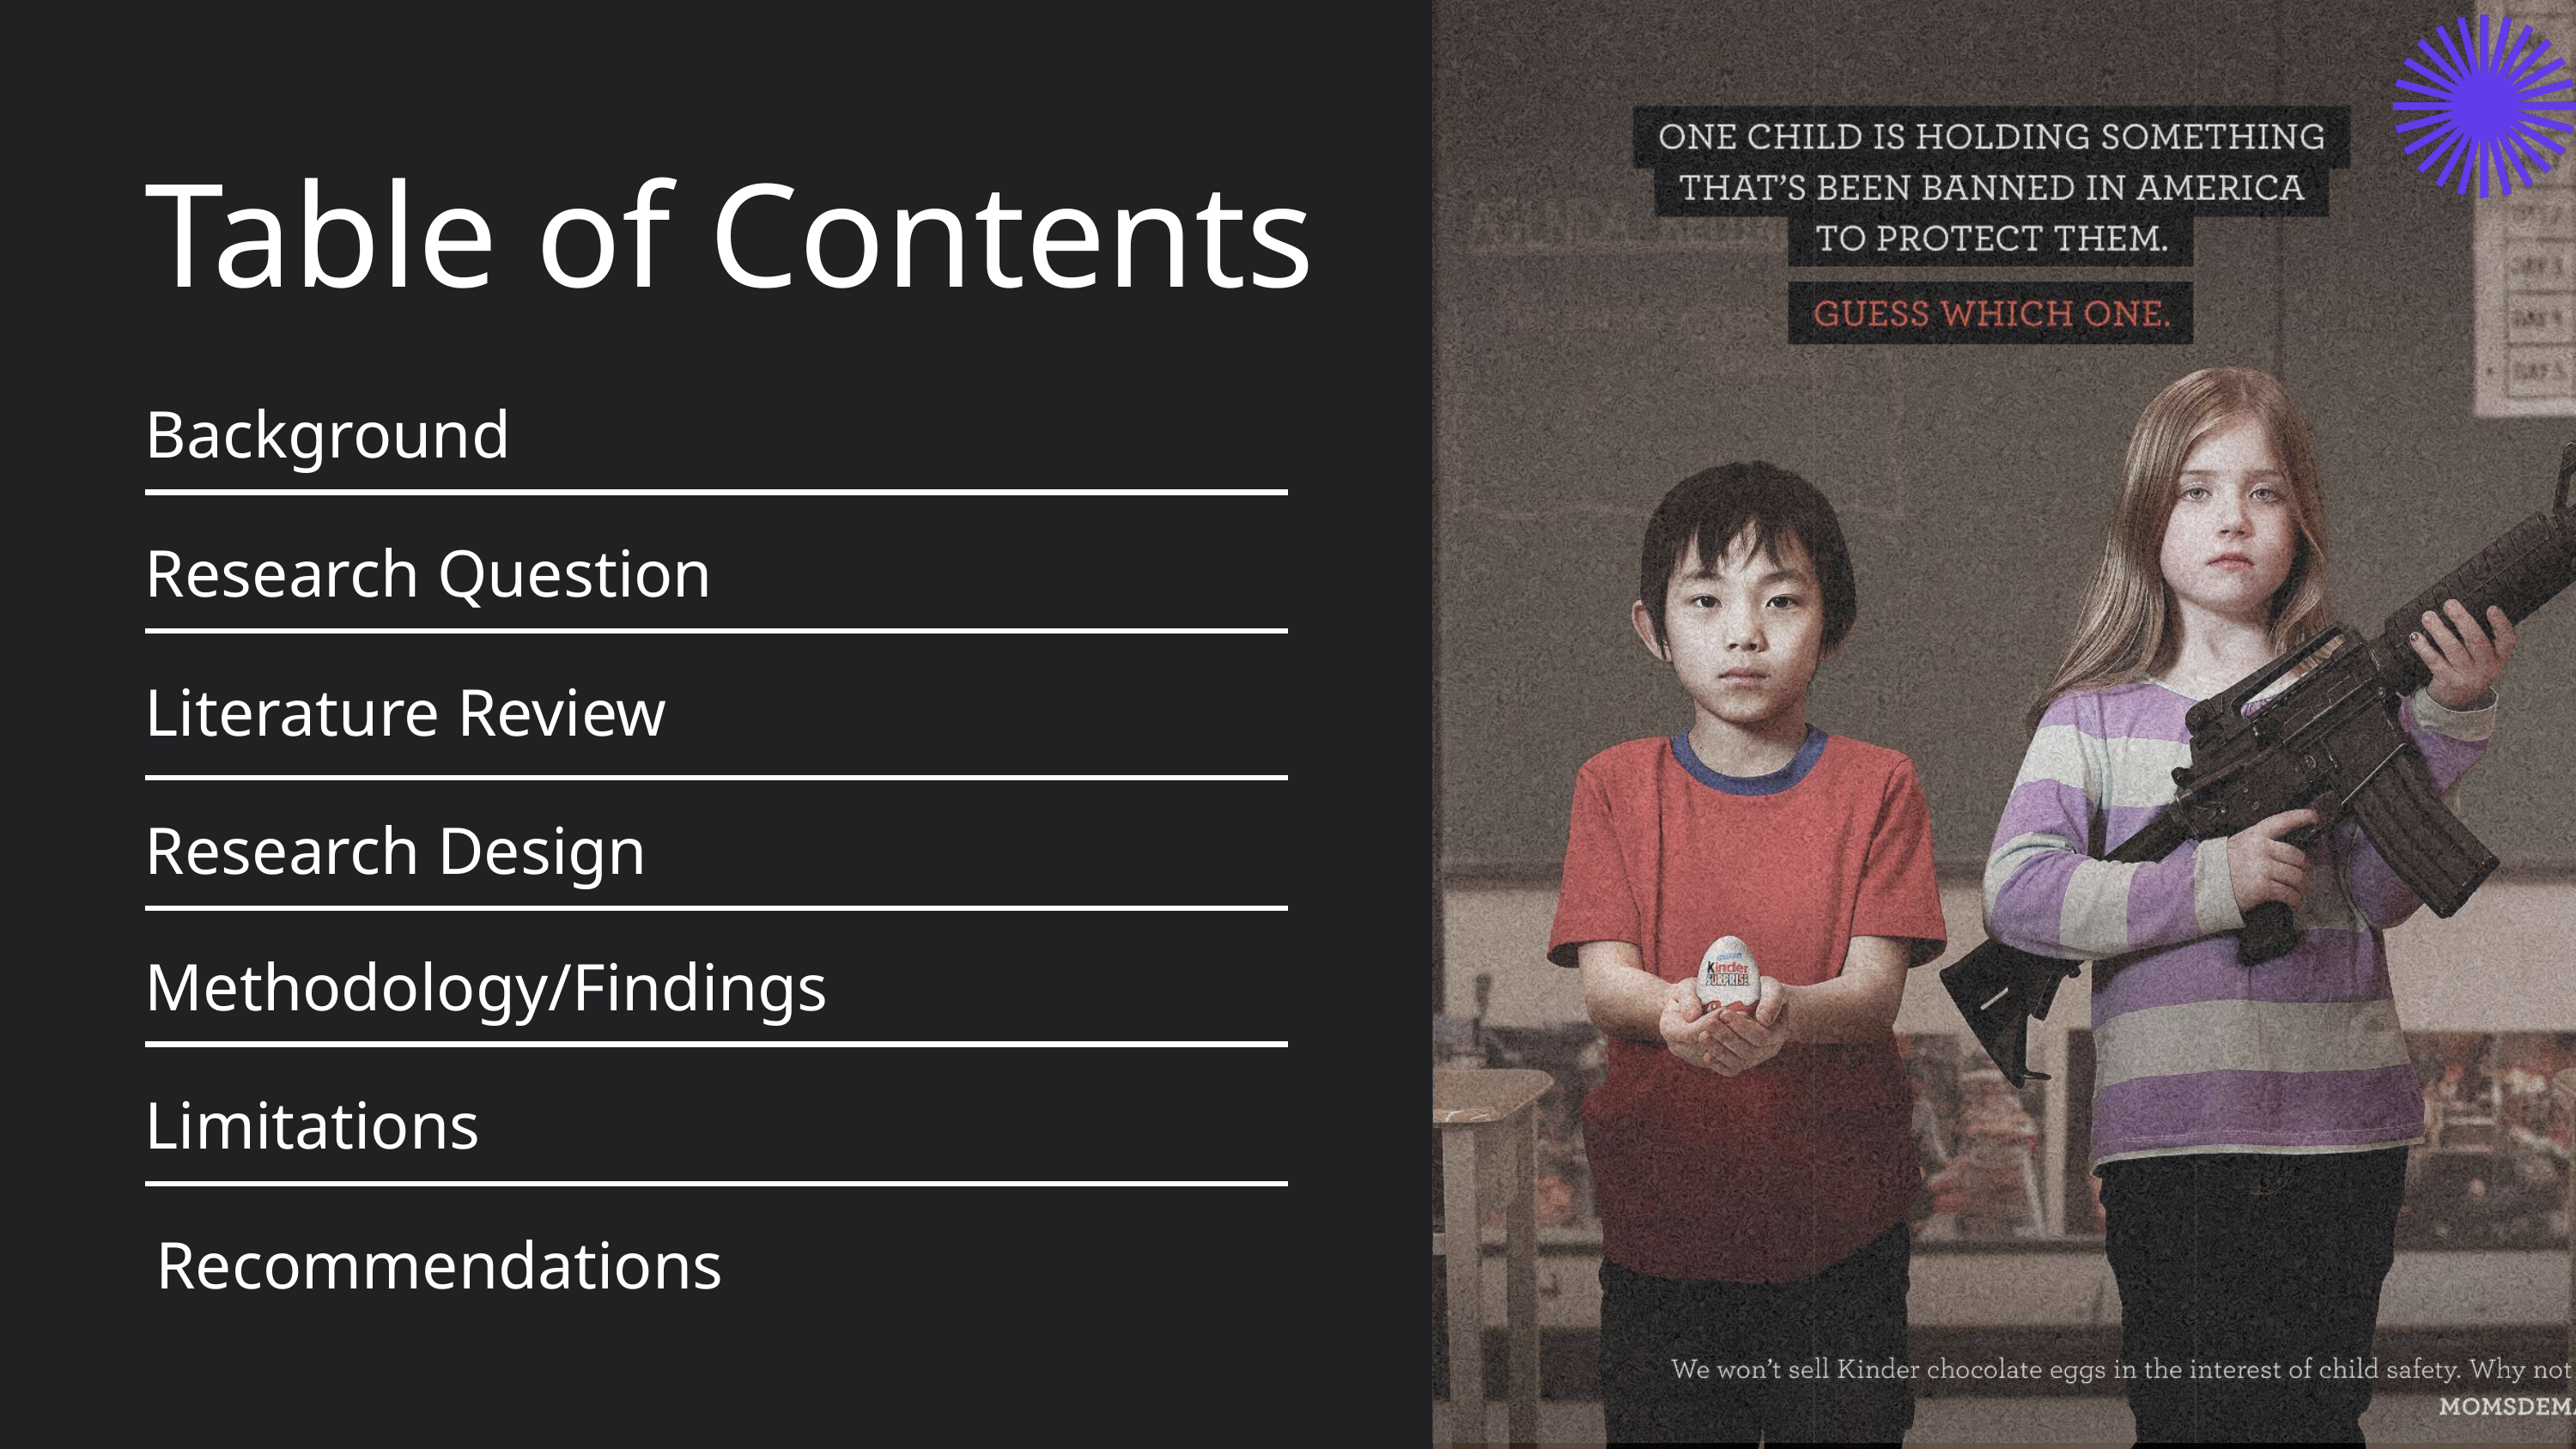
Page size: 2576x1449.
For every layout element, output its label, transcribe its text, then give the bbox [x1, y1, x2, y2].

text_box Background [144, 379, 1054, 471]
text_box Methodology/Findings [144, 931, 1054, 1024]
text_box Literature Review [144, 656, 1054, 777]
text_box Research Design [144, 795, 1054, 888]
text_box Table of Contents [144, 218, 1398, 305]
picture [1432, 0, 2576, 1449]
text_box Limitations [144, 1069, 1054, 1162]
text_box Recommendations [155, 1209, 1066, 1302]
text_box Research Question [144, 517, 1054, 610]
